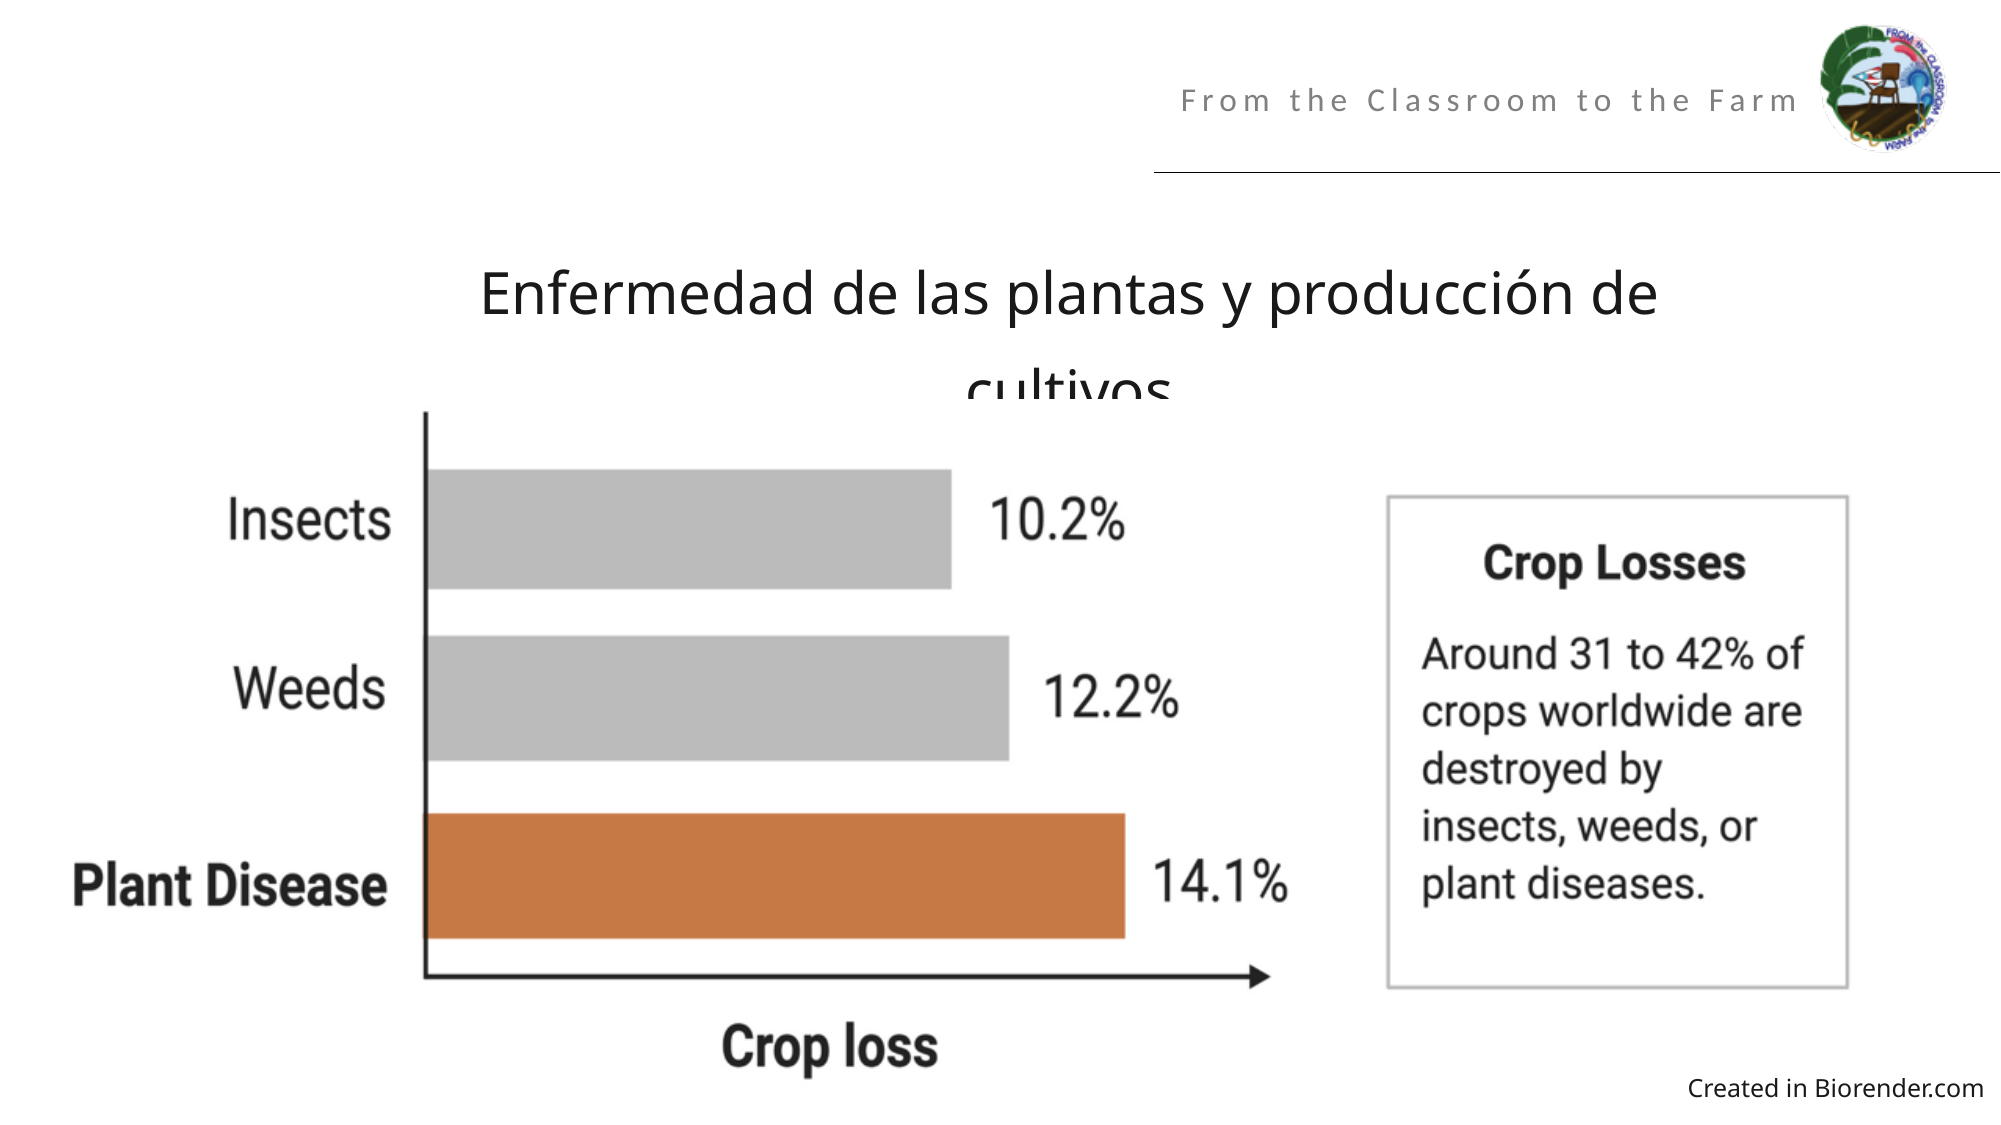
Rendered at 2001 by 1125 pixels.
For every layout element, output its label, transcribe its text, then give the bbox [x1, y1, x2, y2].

picture [1361, 443, 1877, 1027]
text_box Created in Biorender.com [1486, 1060, 2000, 1103]
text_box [407, 9, 2000, 326]
picture [48, 399, 1317, 1125]
